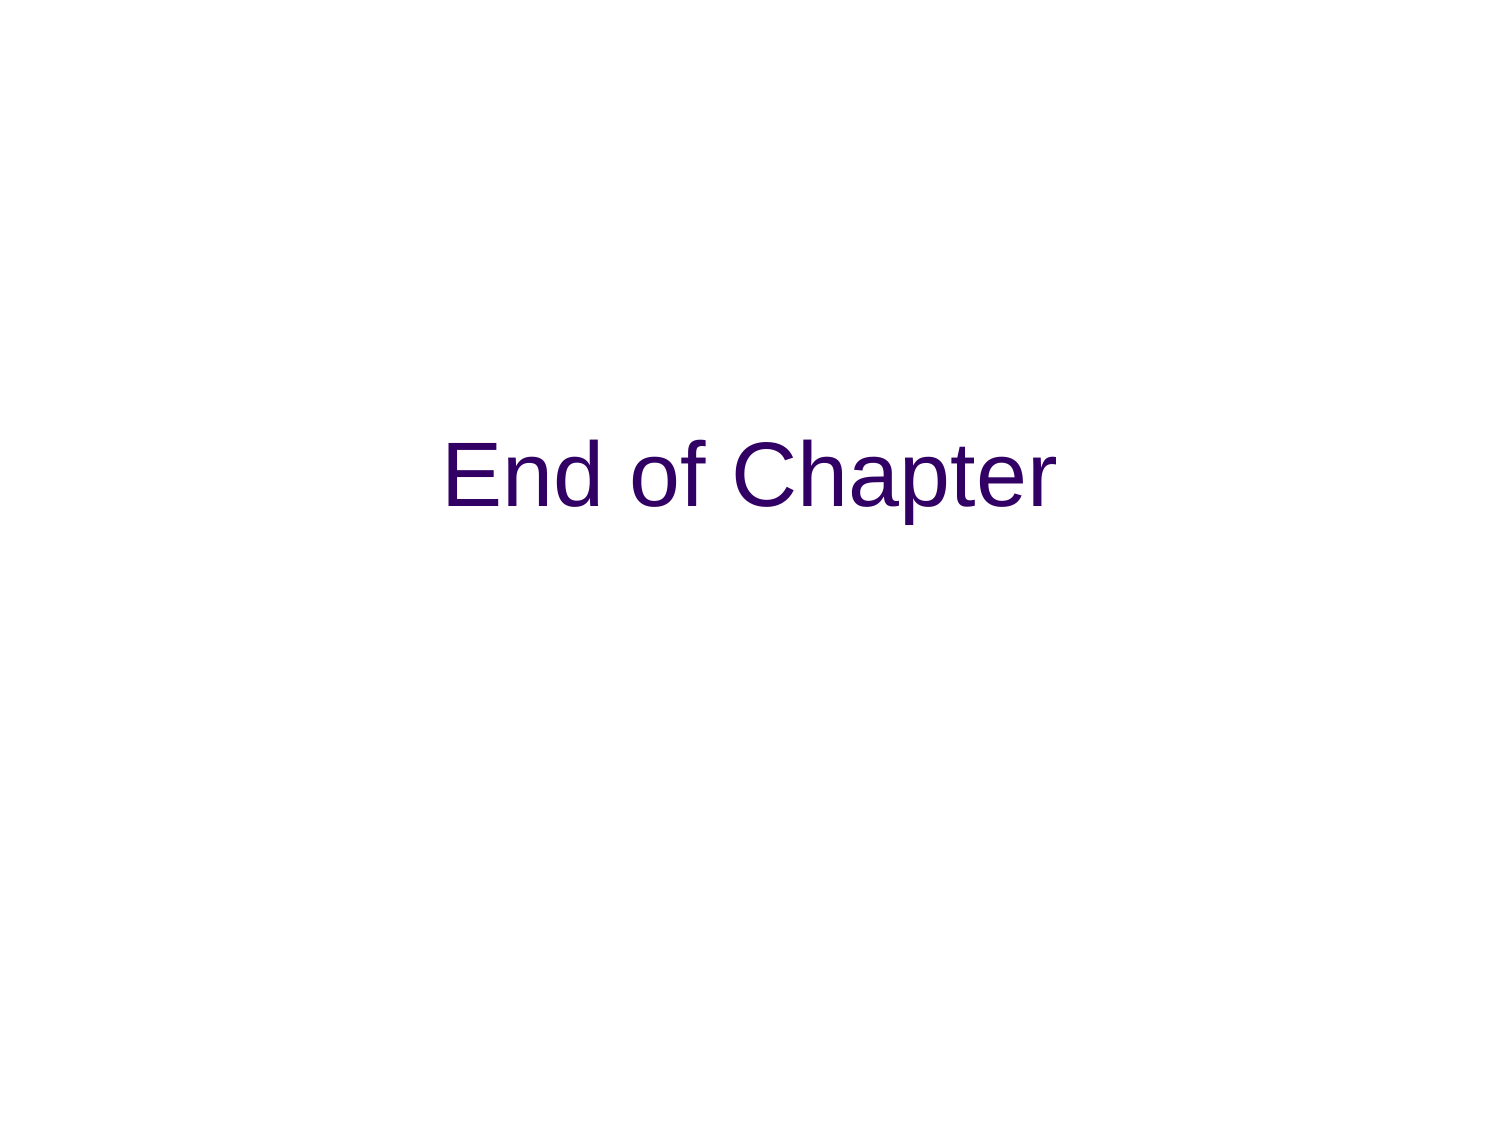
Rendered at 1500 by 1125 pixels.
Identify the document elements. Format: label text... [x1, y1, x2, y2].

title End of Chapter [112, 349, 1388, 591]
